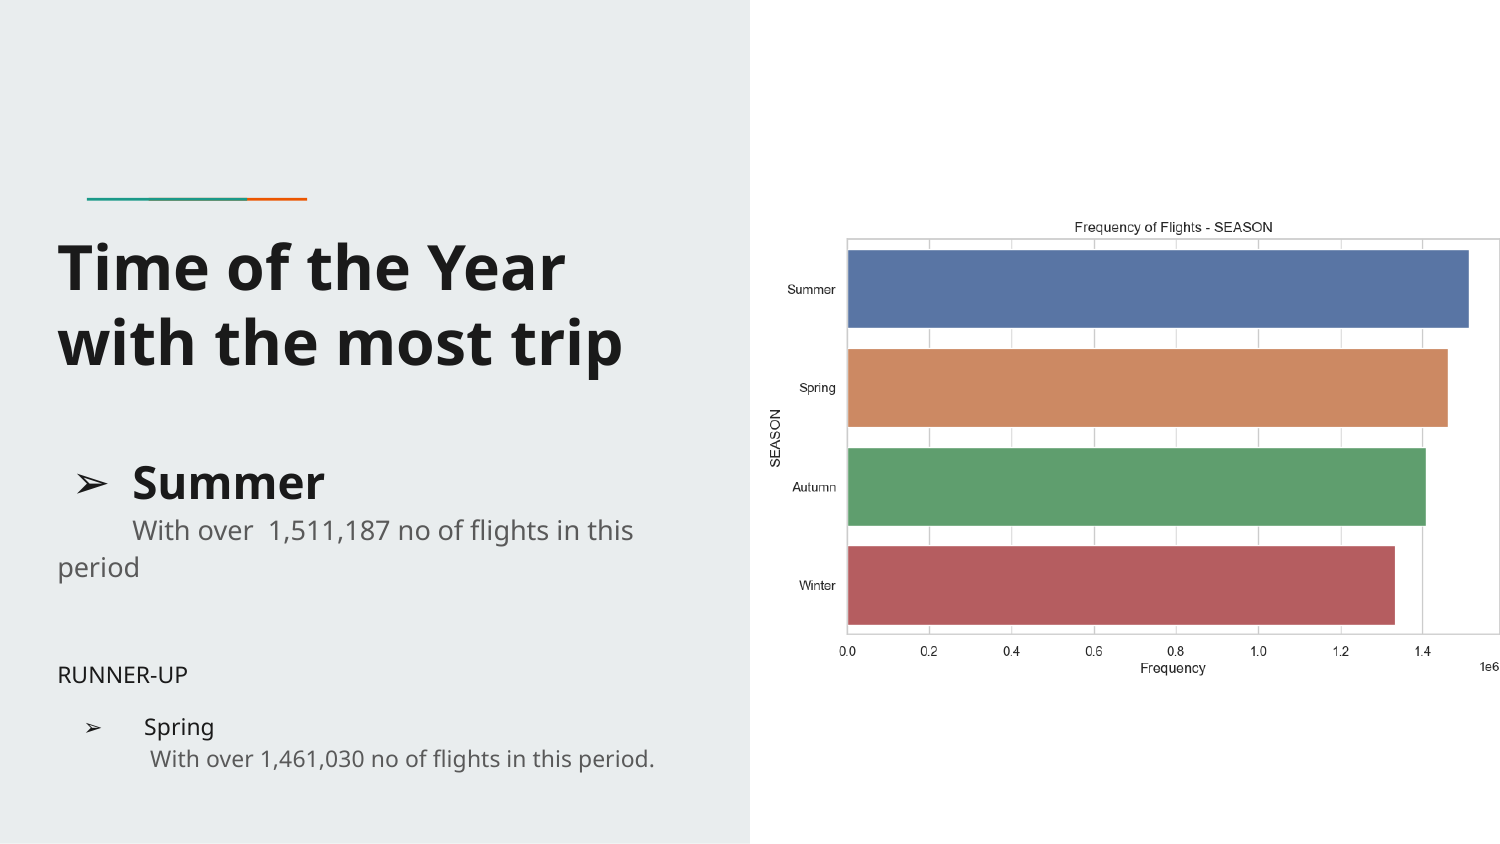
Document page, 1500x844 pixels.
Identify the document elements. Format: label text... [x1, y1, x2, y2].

title Time of the Year with the most trip Summer With over 1,511,187 no of flights in this period RUNNER-UP Spring With over 1,461,030 no of flights in this period. [42, 213, 681, 778]
picture [749, 213, 1500, 681]
